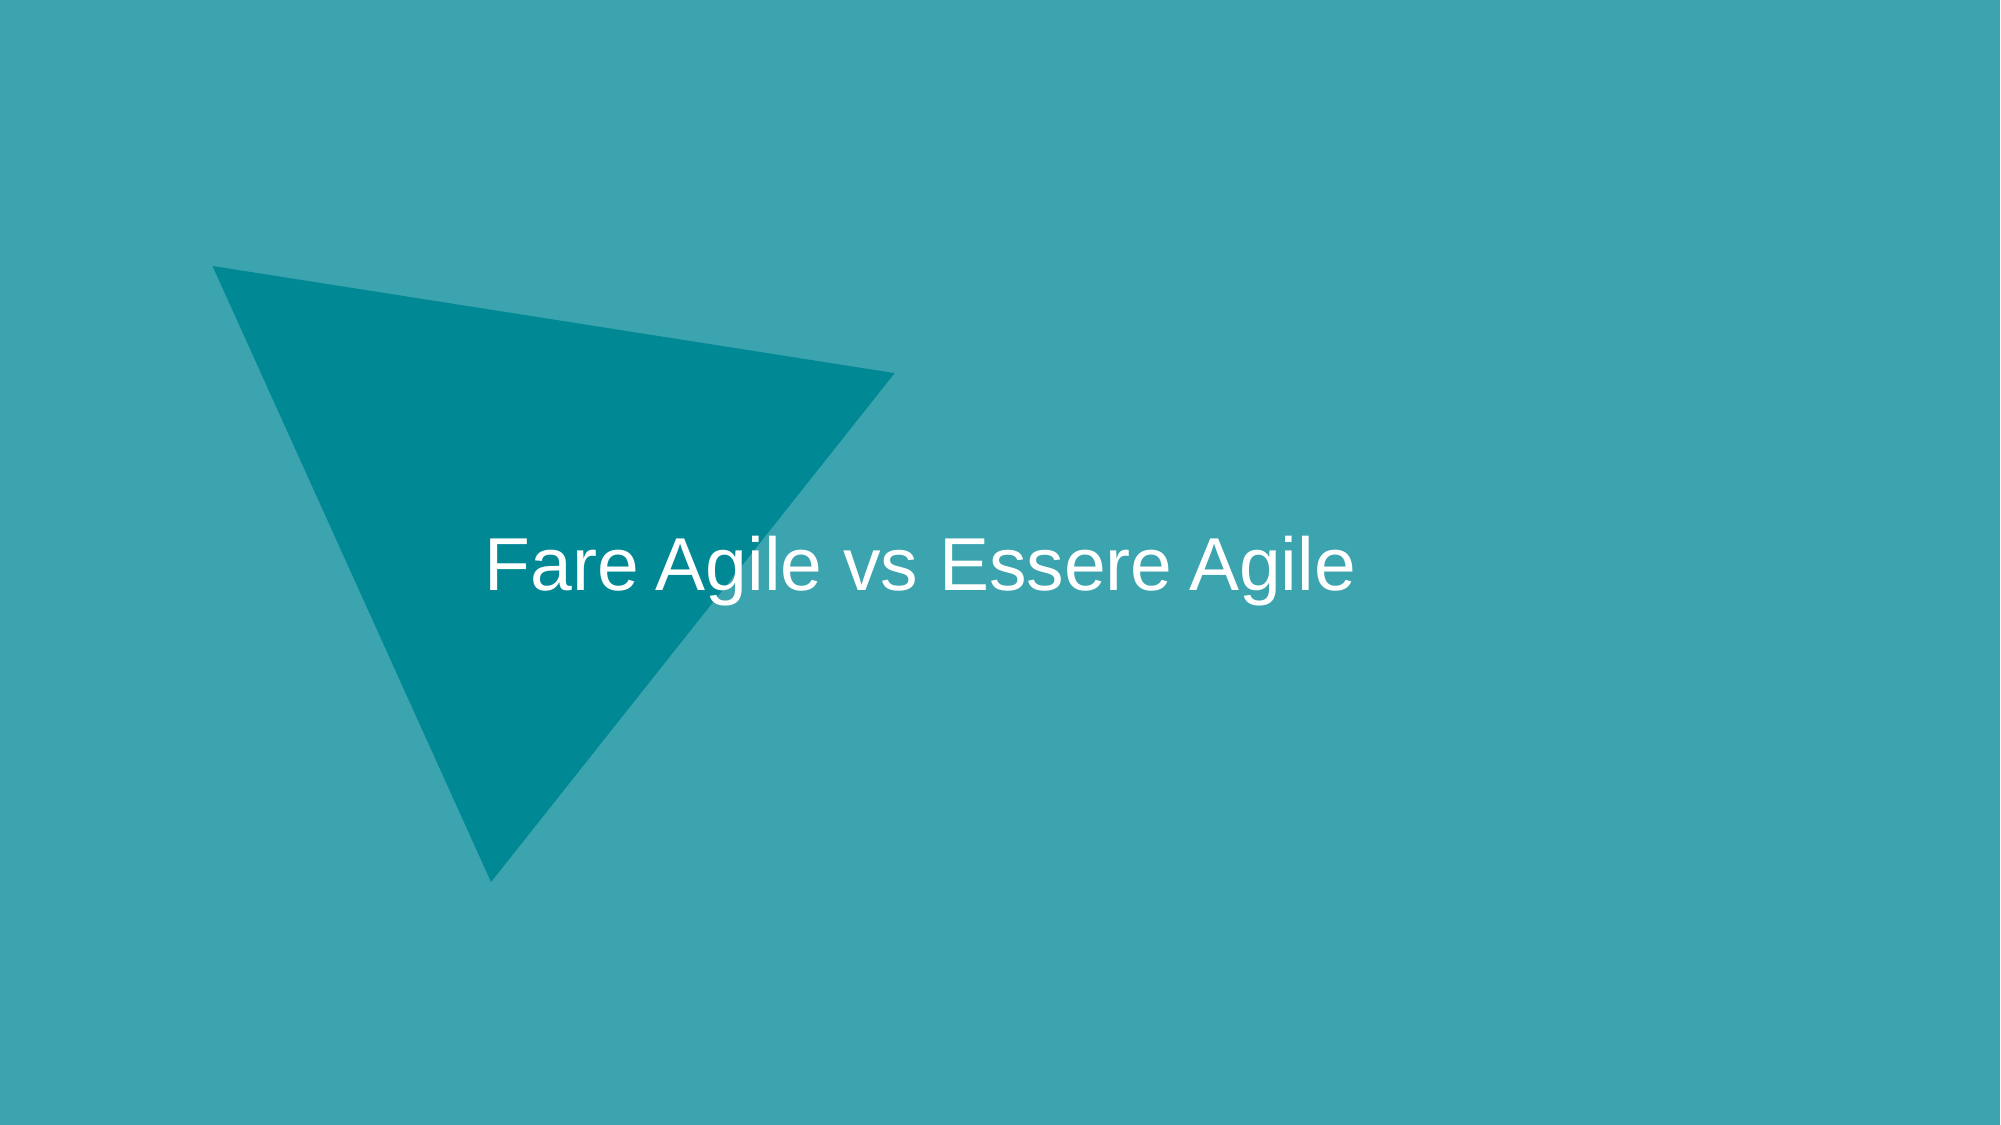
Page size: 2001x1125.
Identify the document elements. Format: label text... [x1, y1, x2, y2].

title Fare Agile vs Essere Agile [469, 518, 1909, 722]
